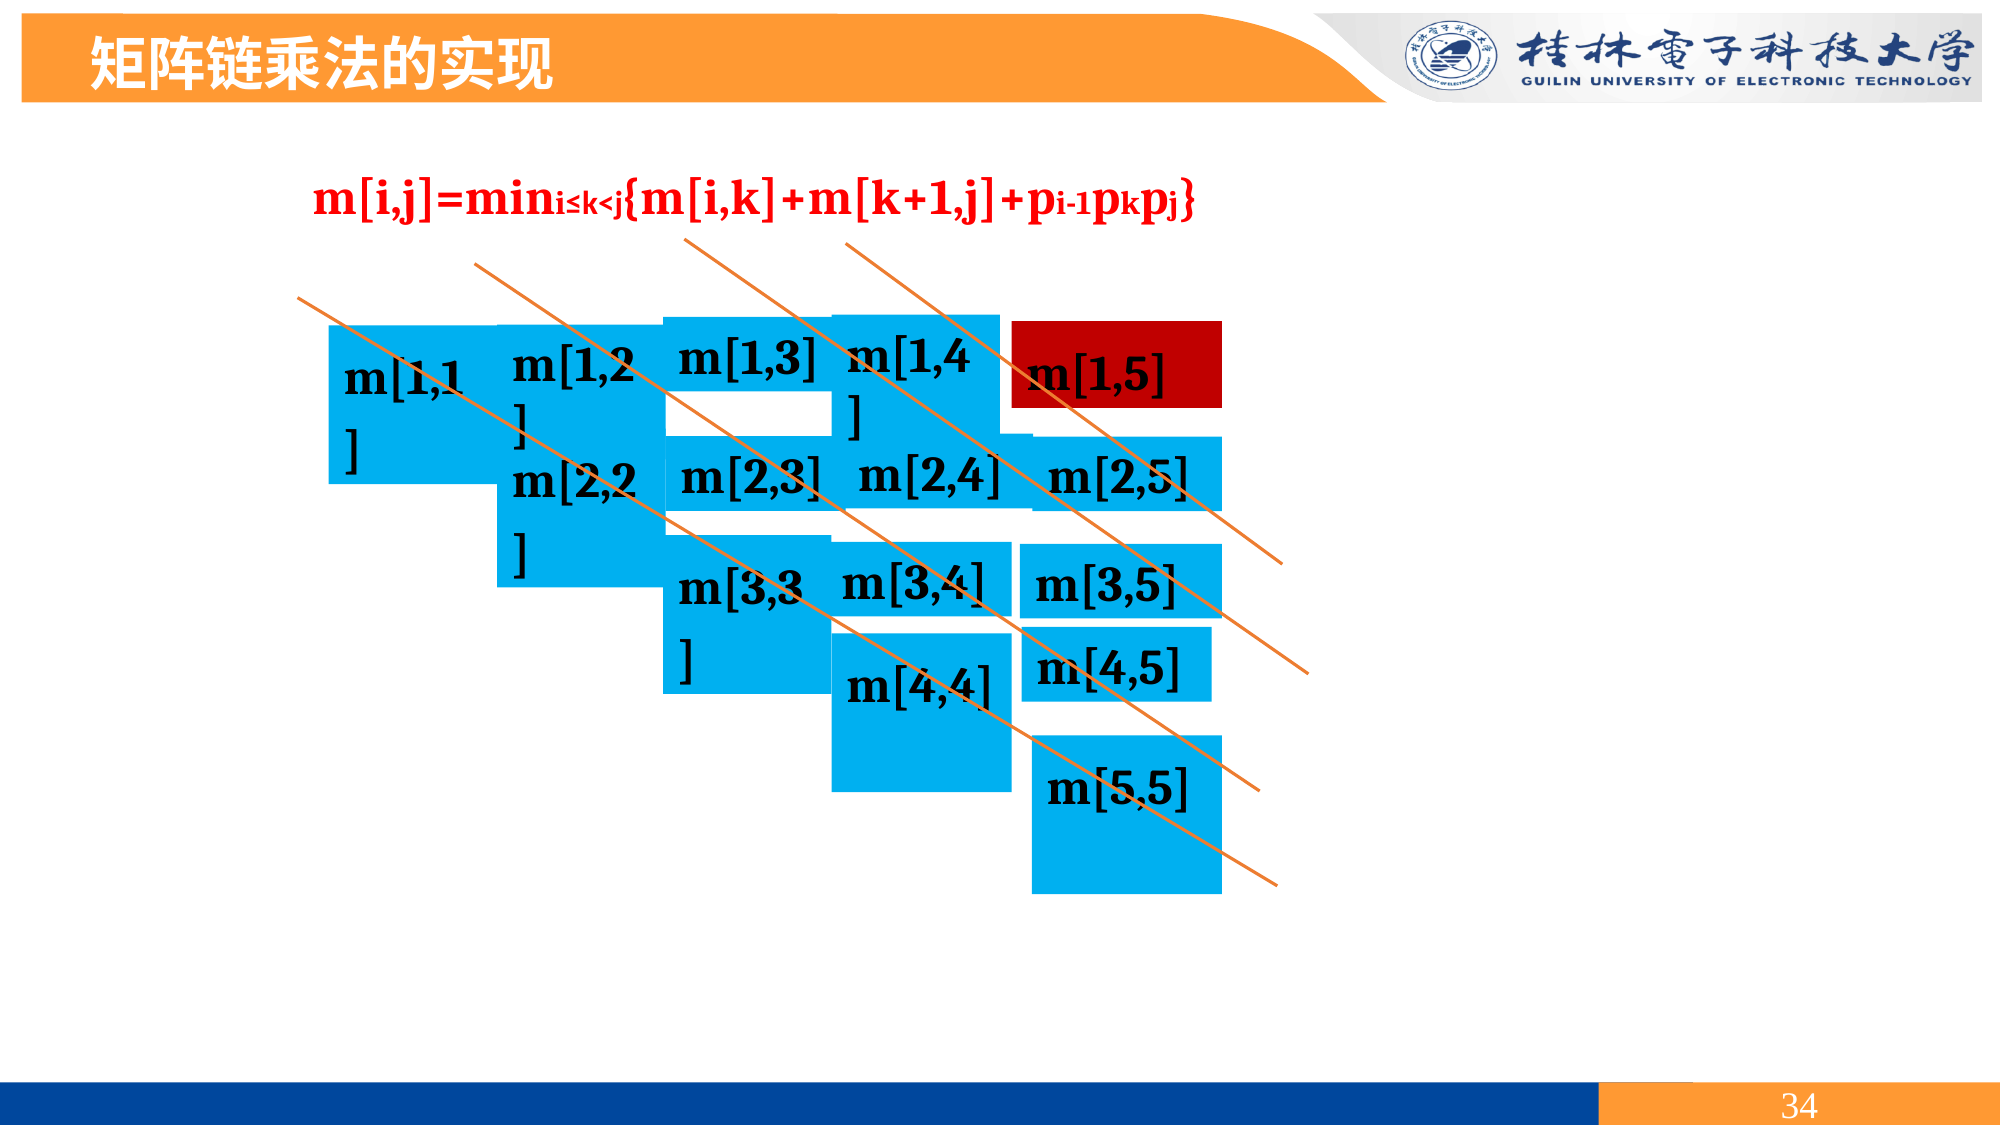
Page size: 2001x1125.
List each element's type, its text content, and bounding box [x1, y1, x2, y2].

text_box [845, 243, 1283, 565]
text_box m[i,j]=mini≤k<j{m[i,k]+m[k+1,j]+pi-1pkpj} [297, 145, 1260, 232]
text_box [684, 239, 1309, 674]
text_box 矩阵链乘法的实现 [74, 19, 1101, 105]
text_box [474, 263, 1260, 791]
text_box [297, 297, 1278, 886]
text_box m[5,5] [1031, 886, 1222, 895]
picture [1386, 0, 2000, 103]
